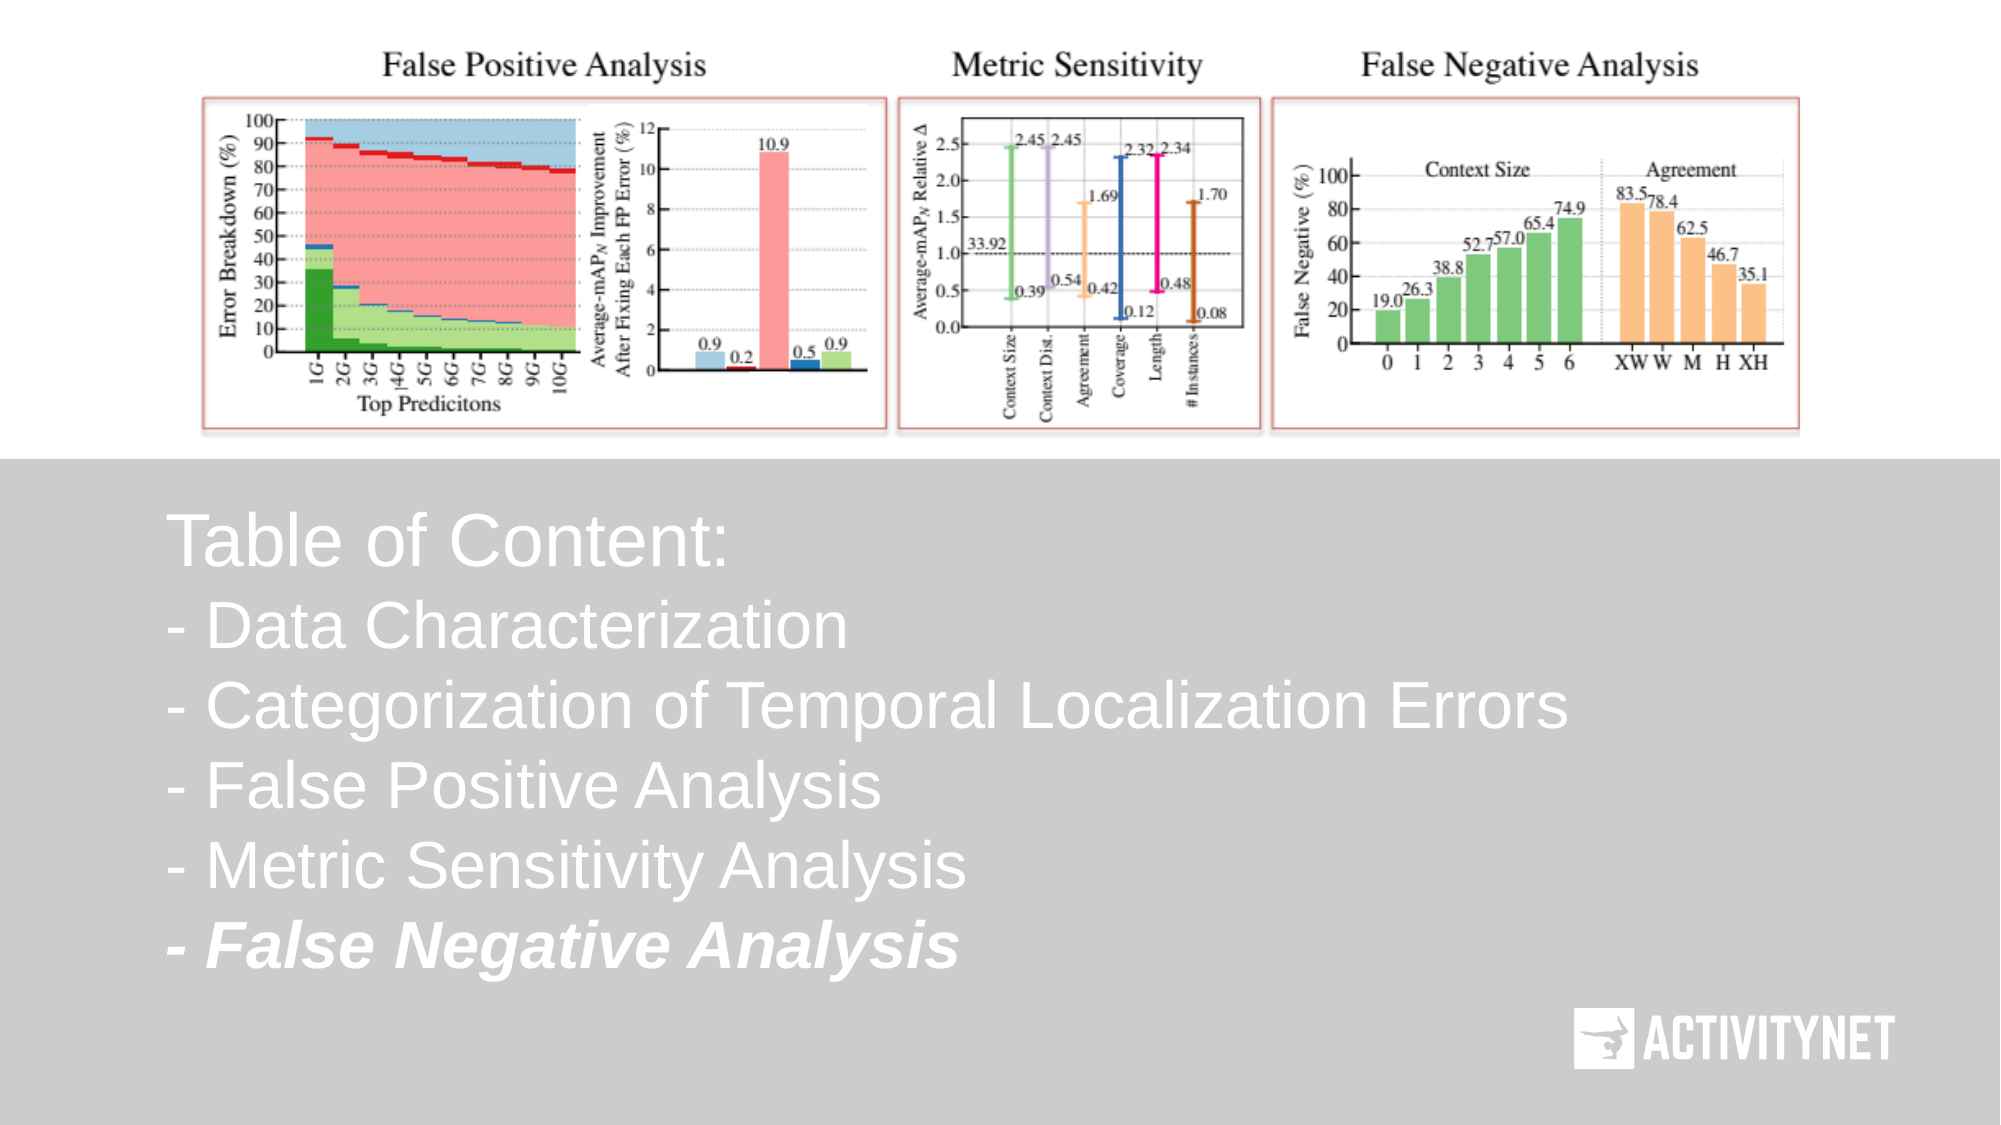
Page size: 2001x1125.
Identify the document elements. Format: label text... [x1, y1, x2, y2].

picture [199, 44, 1801, 438]
picture [0, 459, 2000, 1125]
title Table of Content: - Data Characterization - Categorization of Temporal Localization Errors - False Positive Analysis - Metric Sensitivity Analysis - False Negative Analysis [150, 45, 1850, 457]
